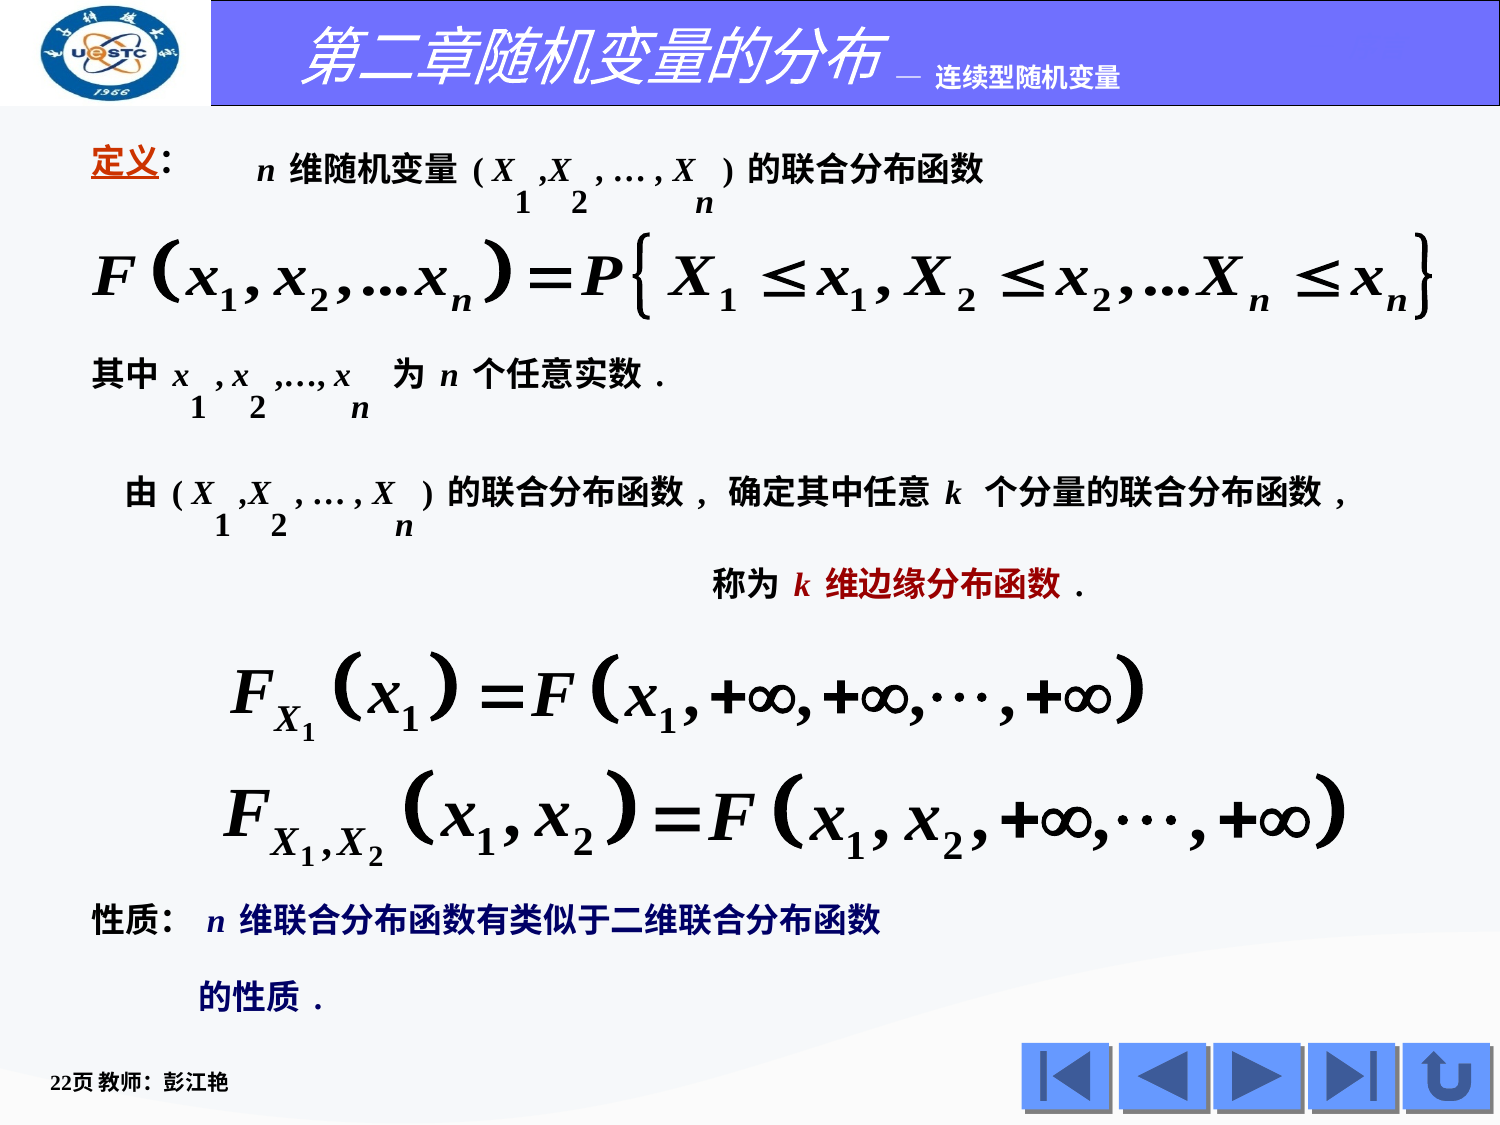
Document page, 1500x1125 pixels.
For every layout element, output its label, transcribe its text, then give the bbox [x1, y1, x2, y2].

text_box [210, 760, 634, 884]
text_box 称为k维边缘分布函数. [697, 527, 1360, 633]
text_box 其中x1 , x2 ,…, xn 为n个任意实数. [76, 338, 1022, 432]
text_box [637, 763, 1353, 882]
picture [0, 0, 211, 106]
text_box n维随机变量( X1 ,X2 , … , Xn )的联合分布函数 [242, 125, 1455, 228]
text_box 由( X1 ,X2 , … , Xn )的联合分布函数, 确定其中任意k 个分量的联合分布函数, [41, 432, 1442, 551]
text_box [513, 231, 1454, 331]
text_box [218, 642, 465, 758]
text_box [465, 645, 1152, 755]
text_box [80, 231, 512, 331]
text_box 定义： [76, 125, 313, 211]
text_box 性质：n维联合分布函数有类似于二维联合分布函数 的性质. [76, 877, 1436, 1047]
